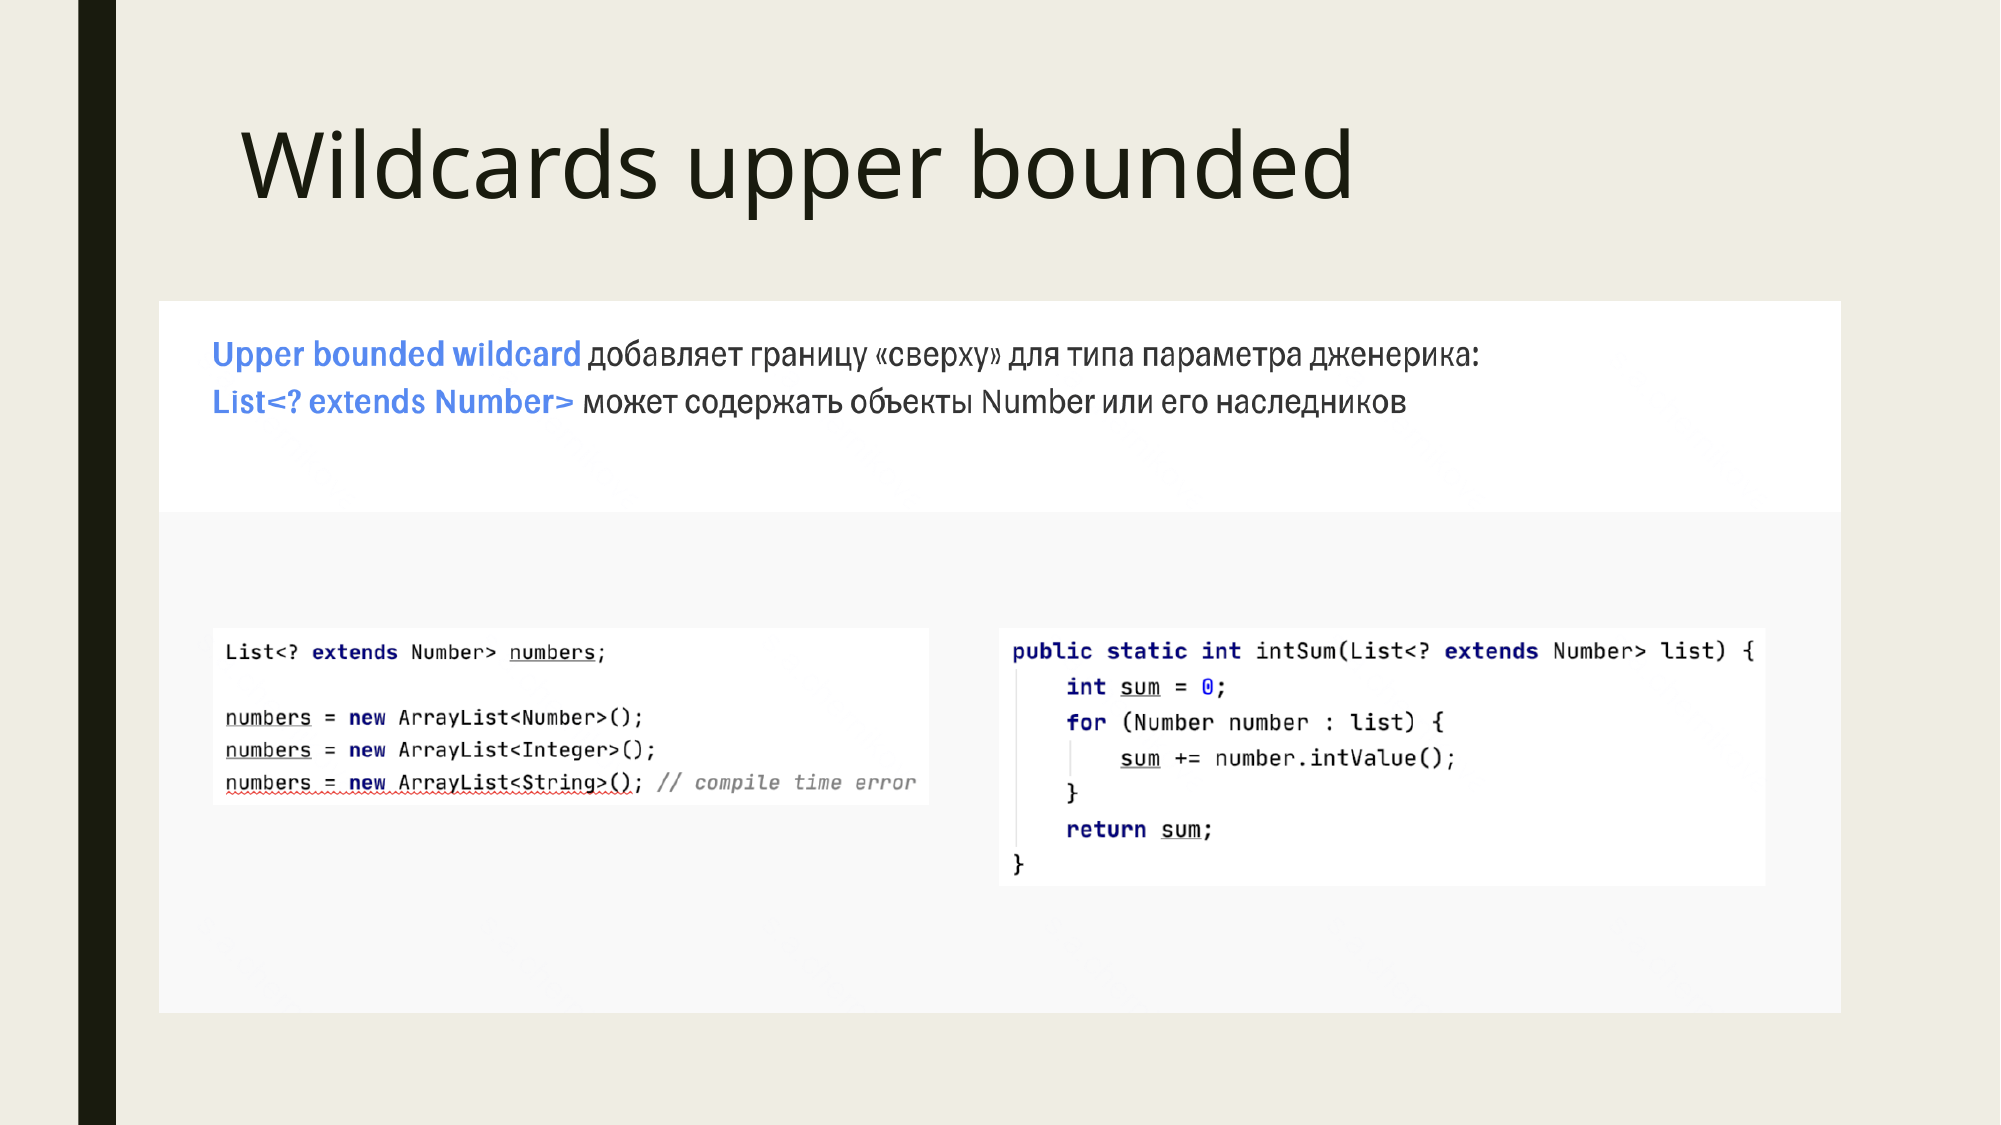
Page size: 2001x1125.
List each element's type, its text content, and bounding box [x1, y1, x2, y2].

title Wildcards upper bounded [225, 112, 1800, 301]
picture [159, 301, 1841, 1013]
